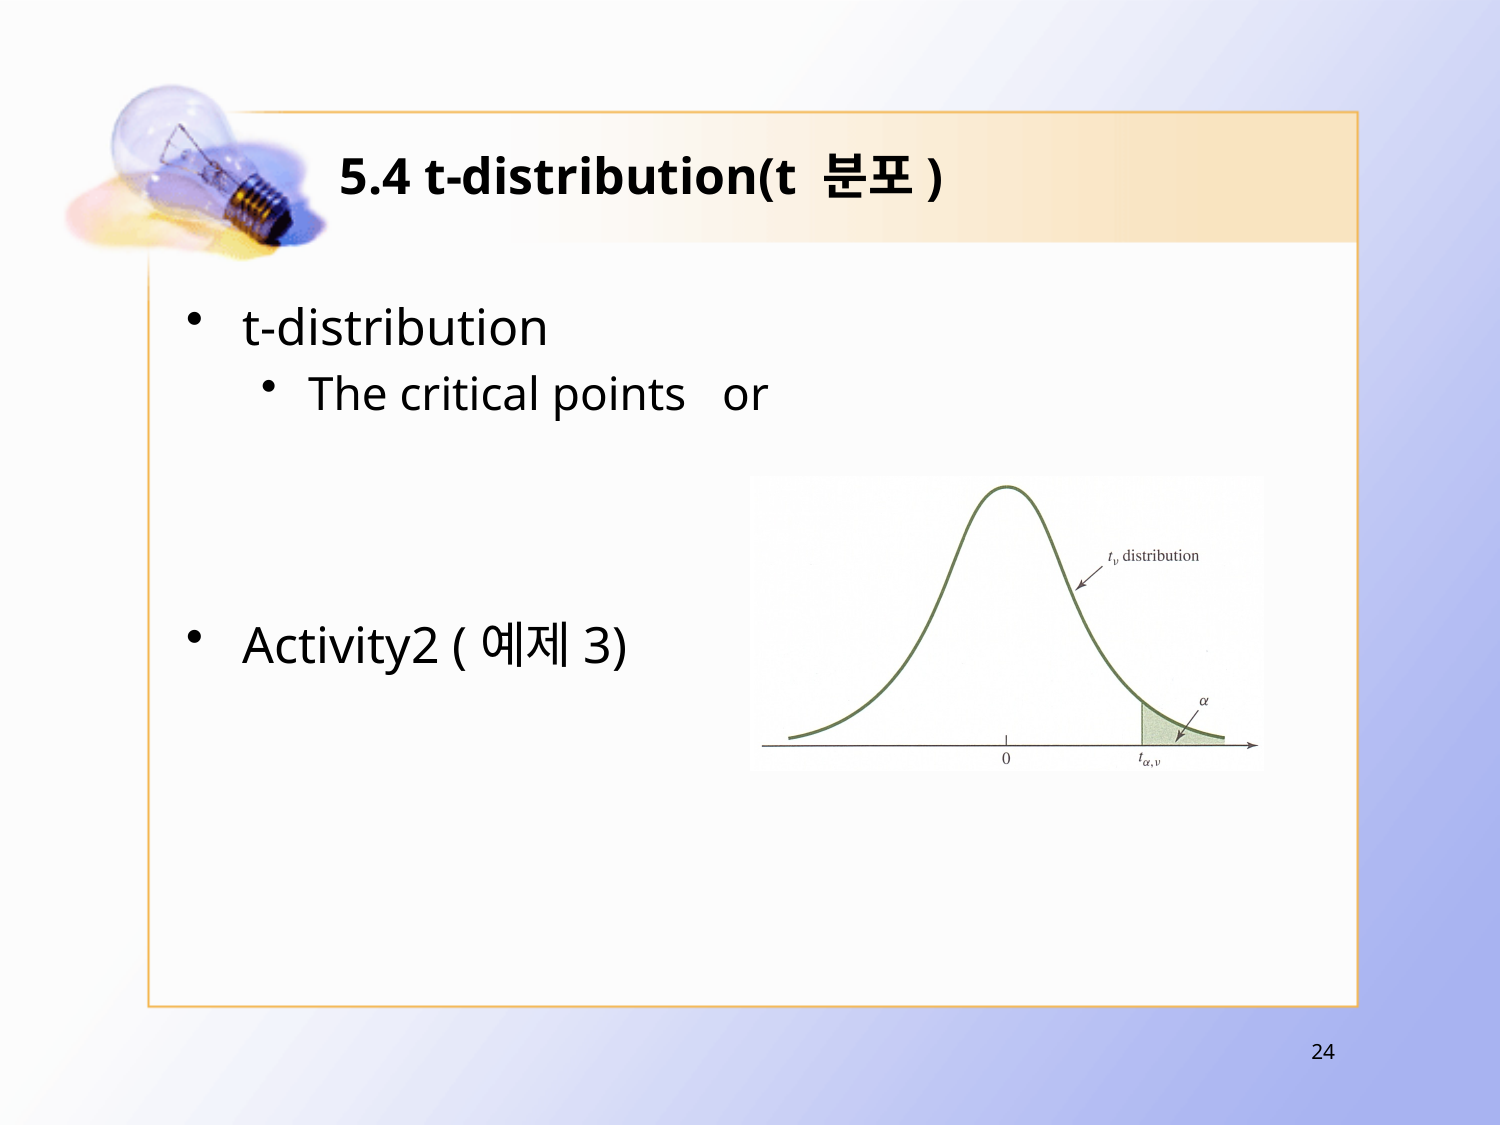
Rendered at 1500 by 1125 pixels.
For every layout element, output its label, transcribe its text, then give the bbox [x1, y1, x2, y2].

picture [0, 0, 1500, 1125]
slide_number 24 [1237, 1025, 1350, 1075]
title 5.4 t-distribution(t 분포) [324, 134, 1459, 222]
